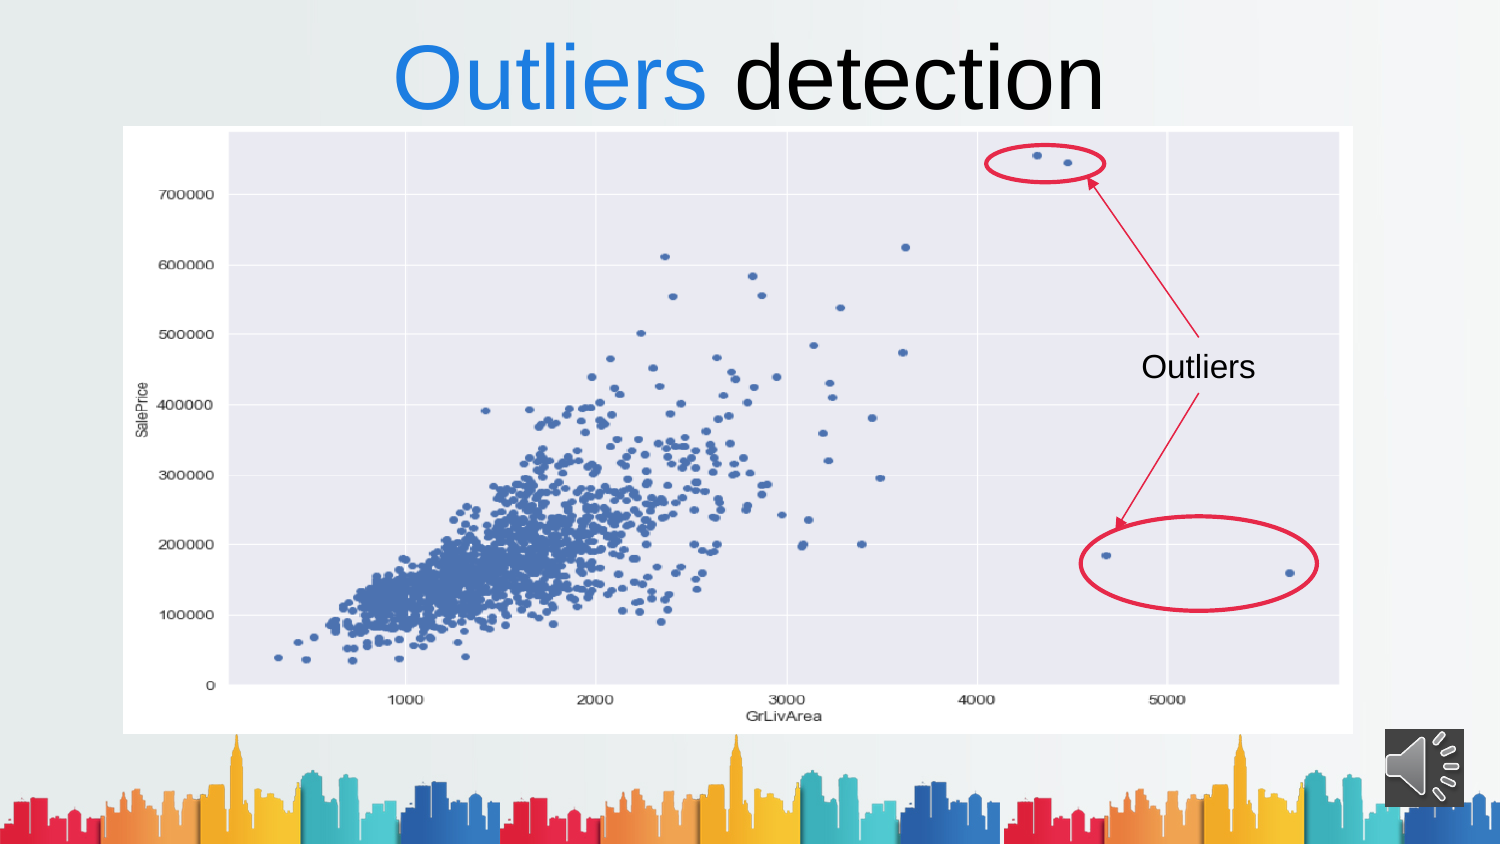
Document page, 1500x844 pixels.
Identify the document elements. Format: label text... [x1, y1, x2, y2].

title Outliers detection [0, 0, 1500, 146]
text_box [1086, 176, 1200, 338]
picture [0, 126, 1500, 844]
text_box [1114, 392, 1199, 531]
